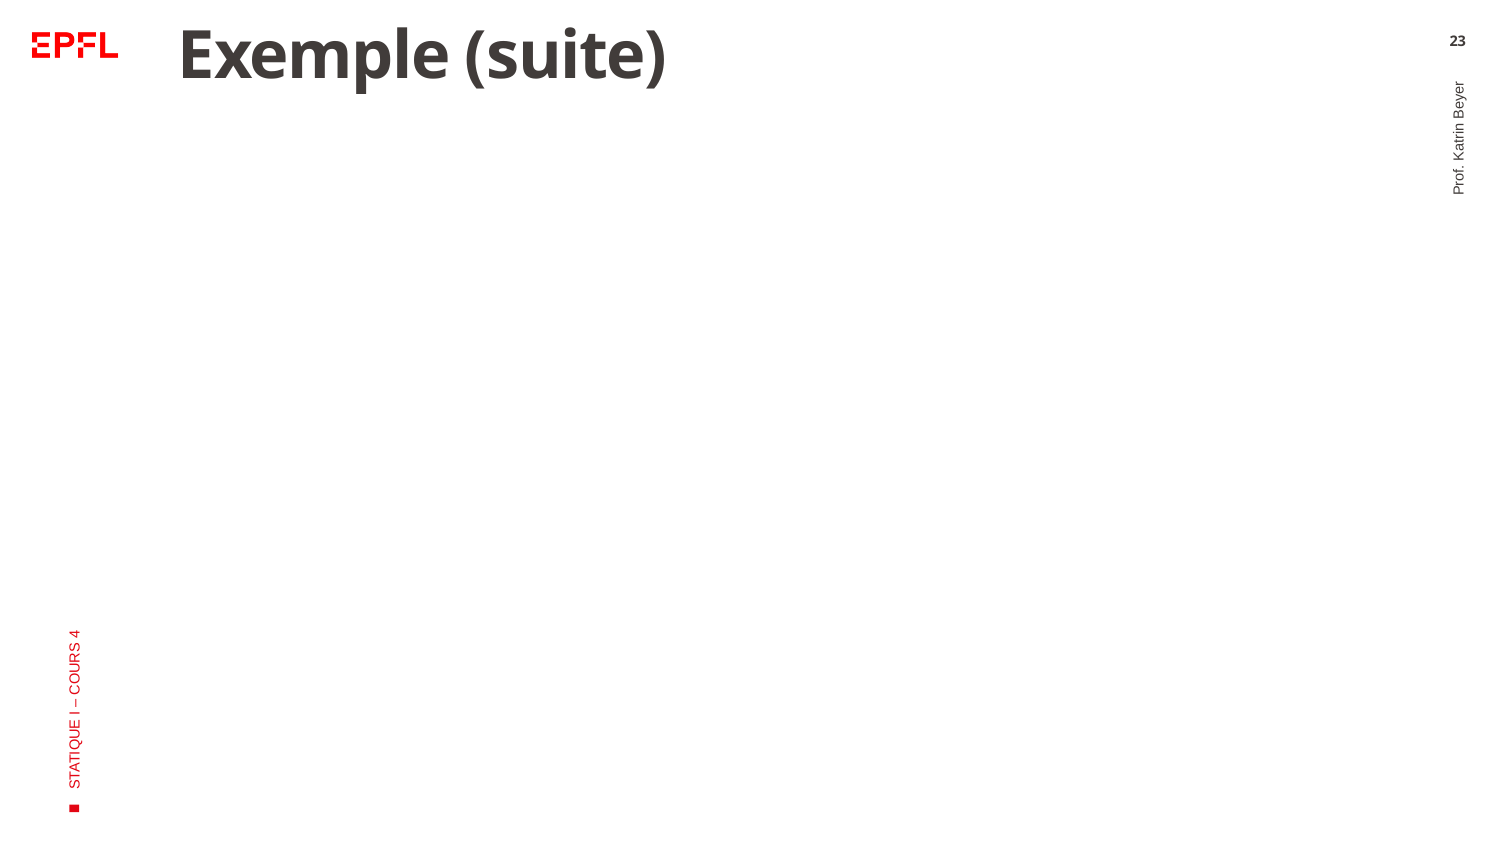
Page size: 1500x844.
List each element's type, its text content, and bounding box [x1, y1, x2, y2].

footer Prof. Katrin Beyer [1415, 59, 1500, 641]
title Exemple (suite) [148, 21, 1300, 198]
slide_number 23 [1415, 32, 1500, 59]
picture [21, 21, 129, 69]
slide_number STATIQUE I – COURS 4 [0, 256, 149, 805]
